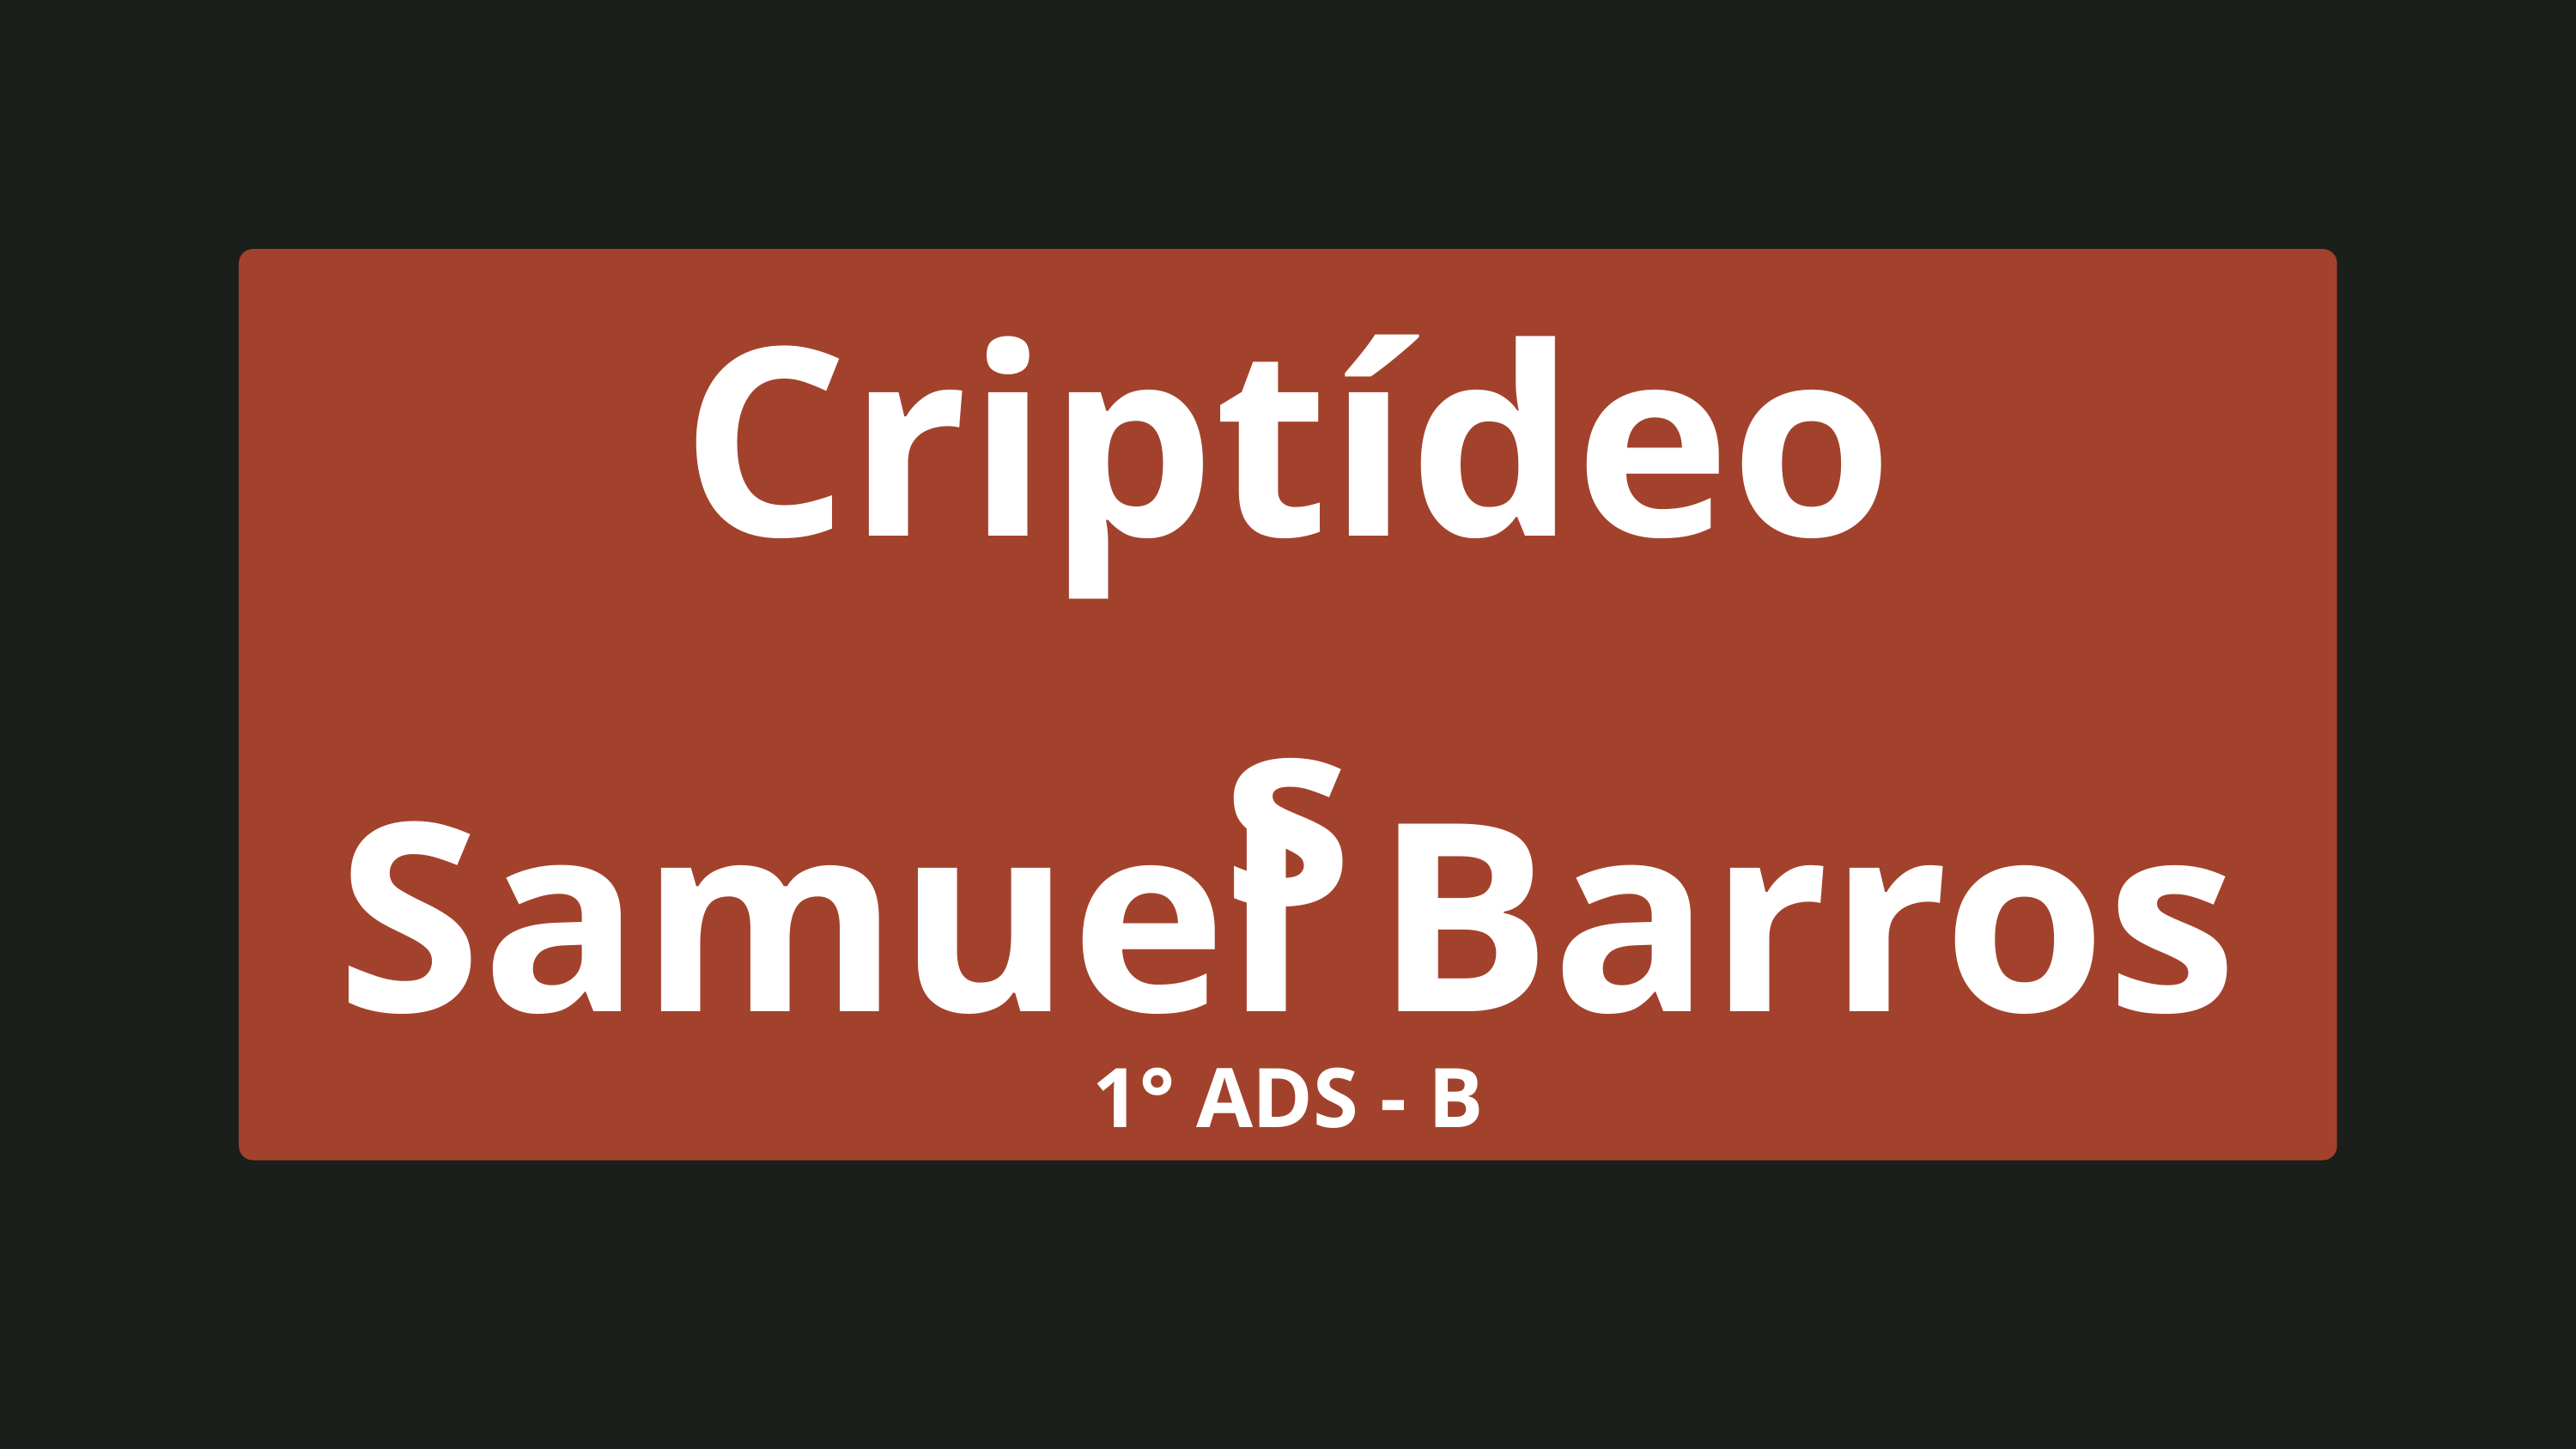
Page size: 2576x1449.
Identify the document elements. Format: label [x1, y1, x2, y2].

text_box [238, 248, 2337, 1161]
text_box [334, 248, 2242, 1137]
